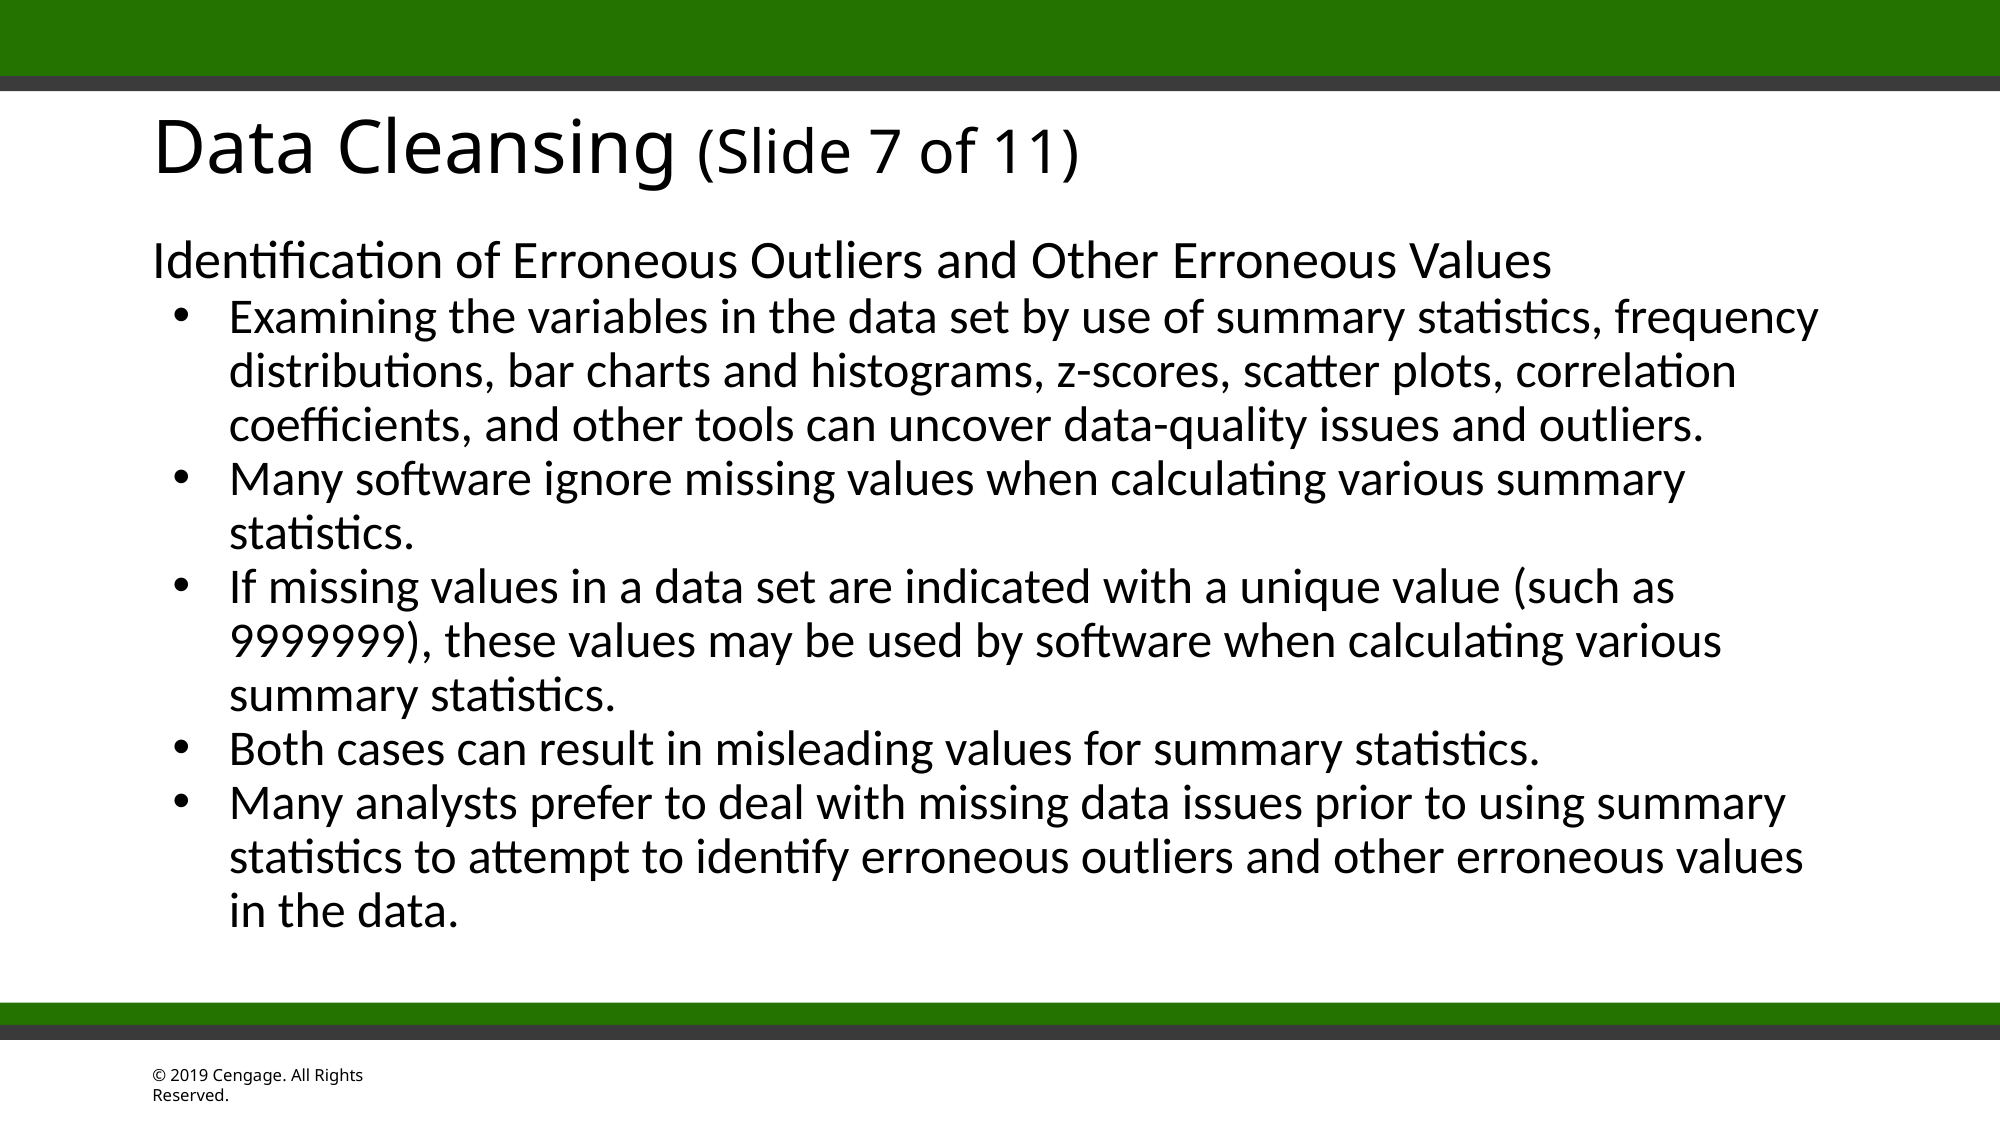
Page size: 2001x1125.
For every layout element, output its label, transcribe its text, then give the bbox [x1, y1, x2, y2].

title Data Cleansing (Slide 7 of 11) [137, 101, 1863, 198]
list Identification of Erroneous Outliers and Other Erroneous Values Examining the variables in the data set by use of summary statistics, frequency distributions, bar charts and histograms, z-scores, scatter plots, correlation coefficients, and other tools can uncover data-quality issues and outliers. Many software ignore missing values when calculating various summary statistics. If missing values in a data set are indicated with a unique value (such as 9999999), these values may be used by software when calculating various summary statistics. Both cases can result in misleading values for summary statistics. Many analysts prefer to deal with missing data issues prior to using summary statistics to attempt to identify erroneous outliers and other erroneous values in the data. [137, 224, 1863, 1043]
